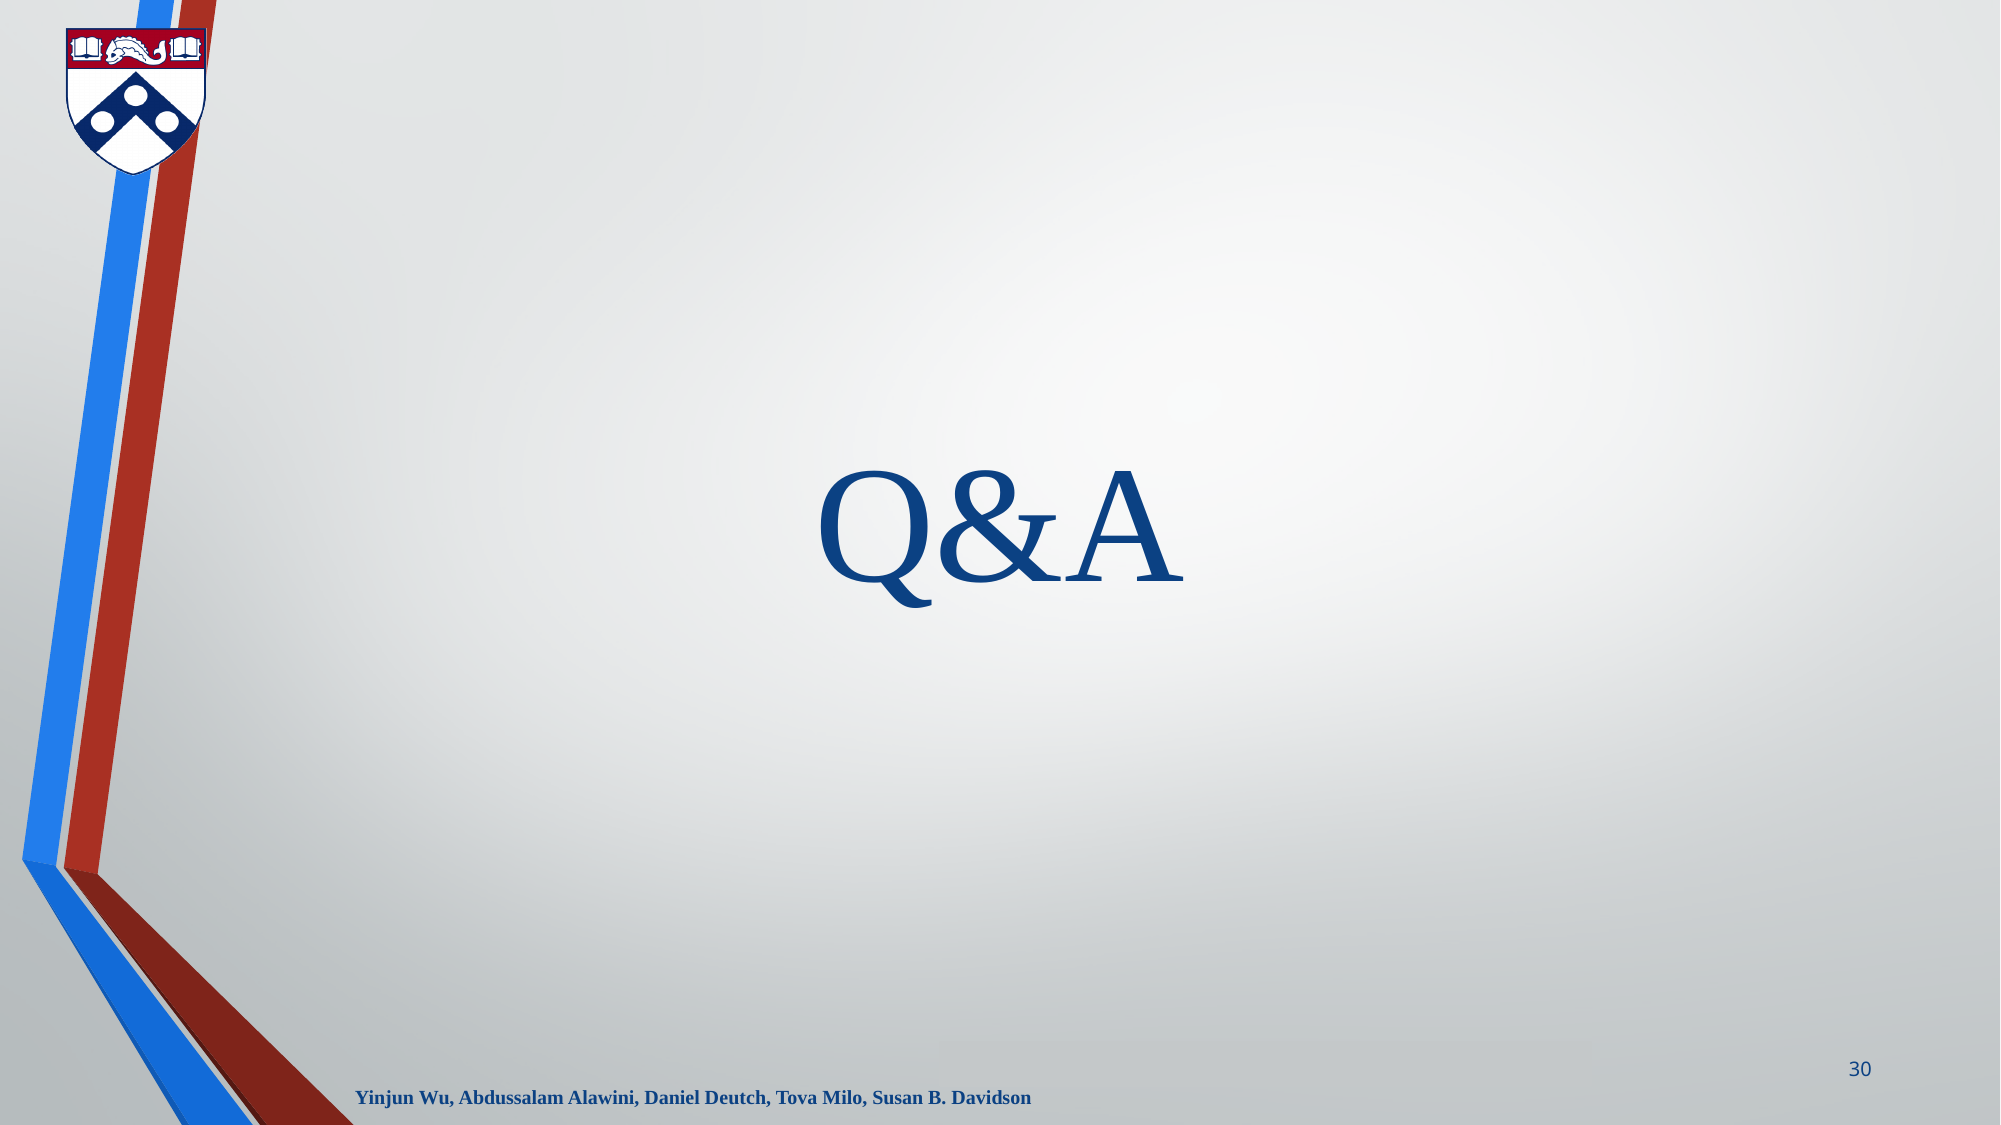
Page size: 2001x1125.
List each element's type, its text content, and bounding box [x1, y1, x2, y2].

slide_number 30 [1796, 1039, 1887, 1100]
picture [63, 25, 208, 178]
list Q&A [178, 144, 1822, 886]
